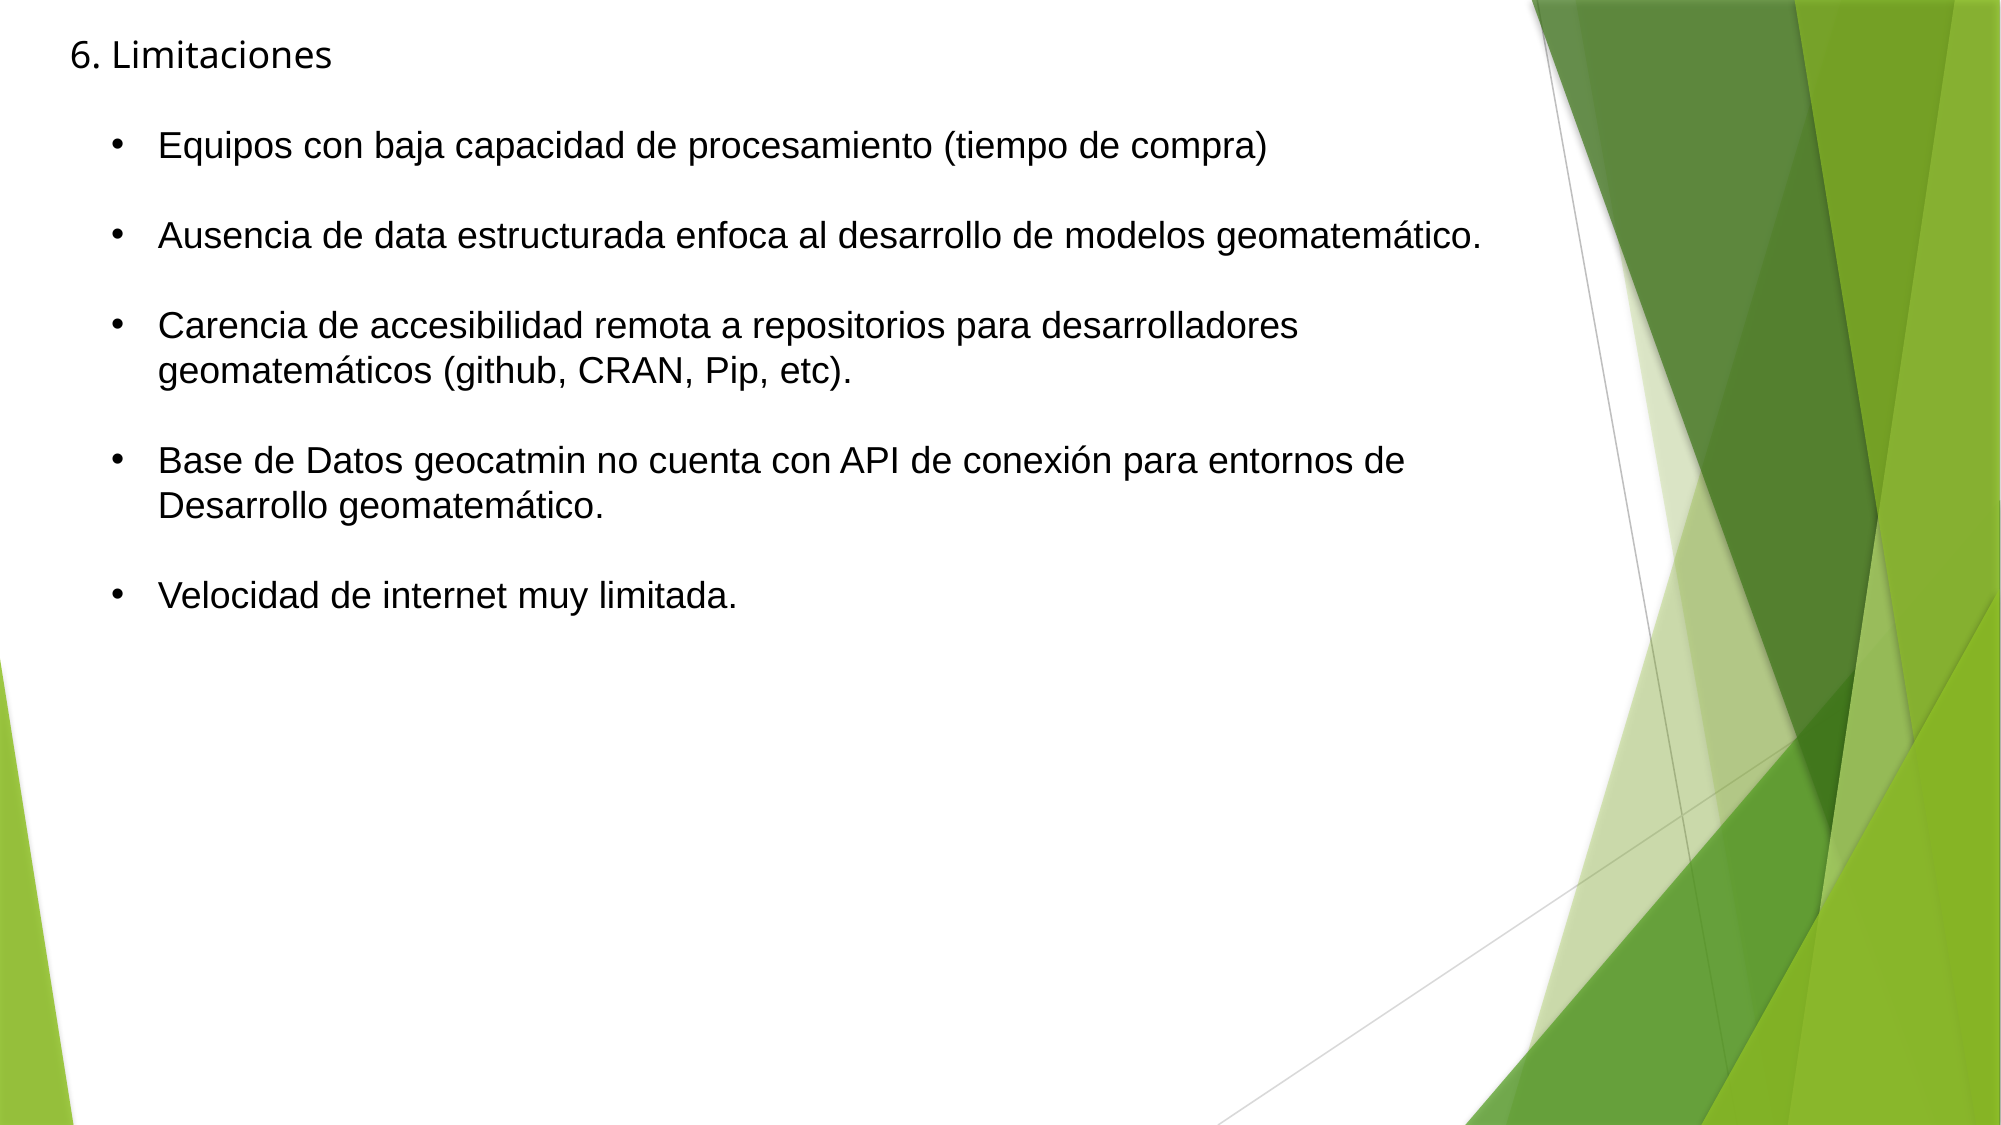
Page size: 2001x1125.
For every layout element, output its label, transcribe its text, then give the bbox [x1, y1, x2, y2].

text_box 6. Limitaciones [55, 23, 1056, 84]
text_box Equipos con baja capacidad de procesamiento (tiempo de compra) Ausencia de data estructurada enfoca al desarrollo de modelos geomatemático. Carencia de accesibilidad remota a repositorios para desarrolladores geomatemáticos (github, CRAN, Pip, etc). Base de Datos geocatmin no cuenta con API de conexión para entornos de Desarrollo geomatemático. Velocidad de internet muy limitada. [96, 113, 1580, 714]
